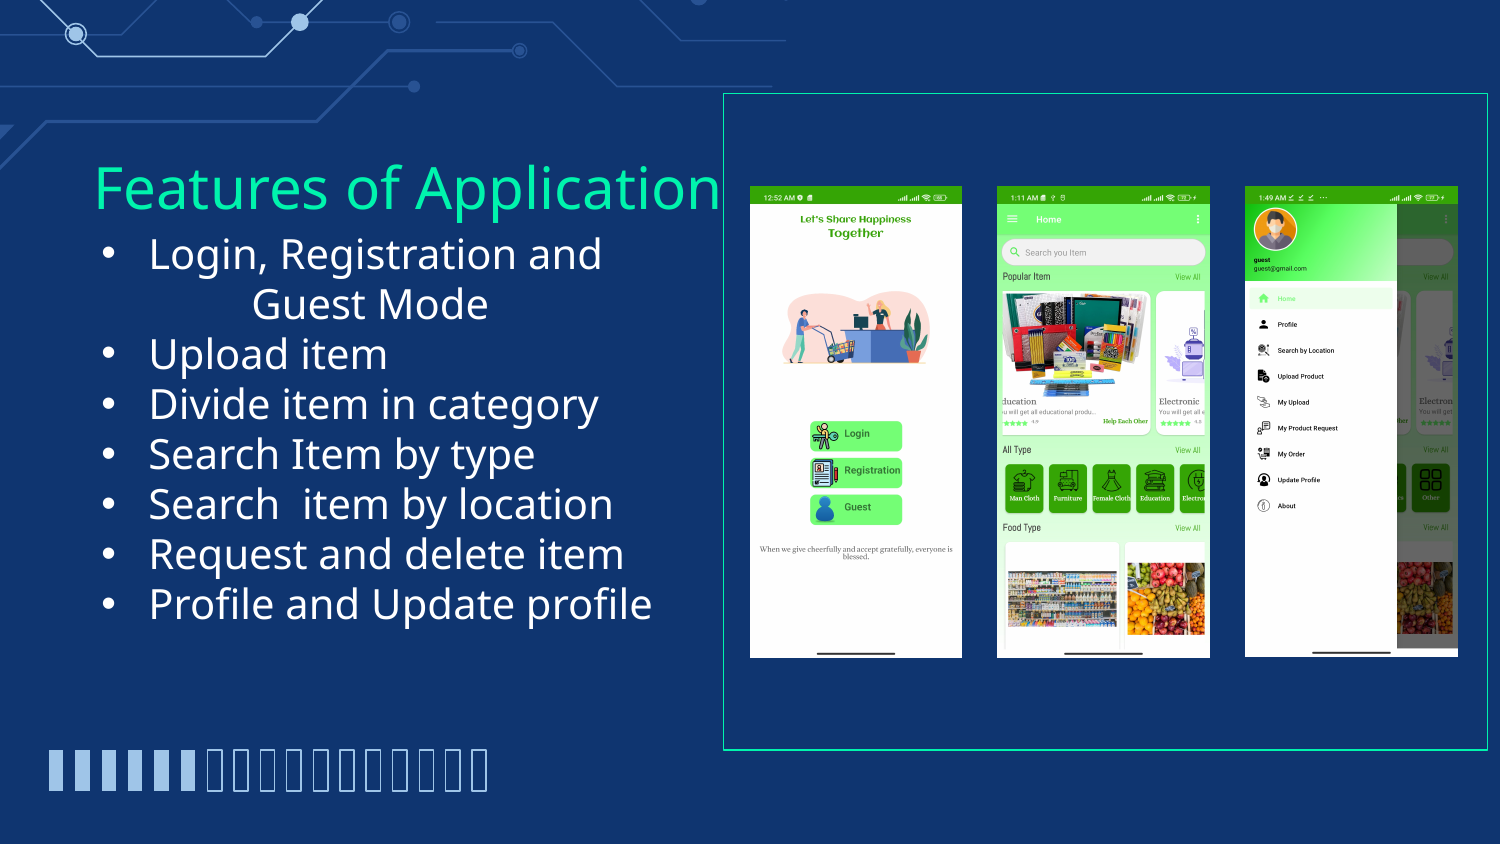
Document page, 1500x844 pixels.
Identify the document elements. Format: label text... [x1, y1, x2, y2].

subtitle Login, Registration and Guest Mode Upload item Divide item in category Search Item by type Search item by location Request and delete item Profile and Update profile [101, 238, 715, 738]
title Features of Application [50, 134, 766, 238]
picture [1245, 185, 1458, 658]
picture [749, 186, 963, 658]
picture [997, 186, 1210, 658]
